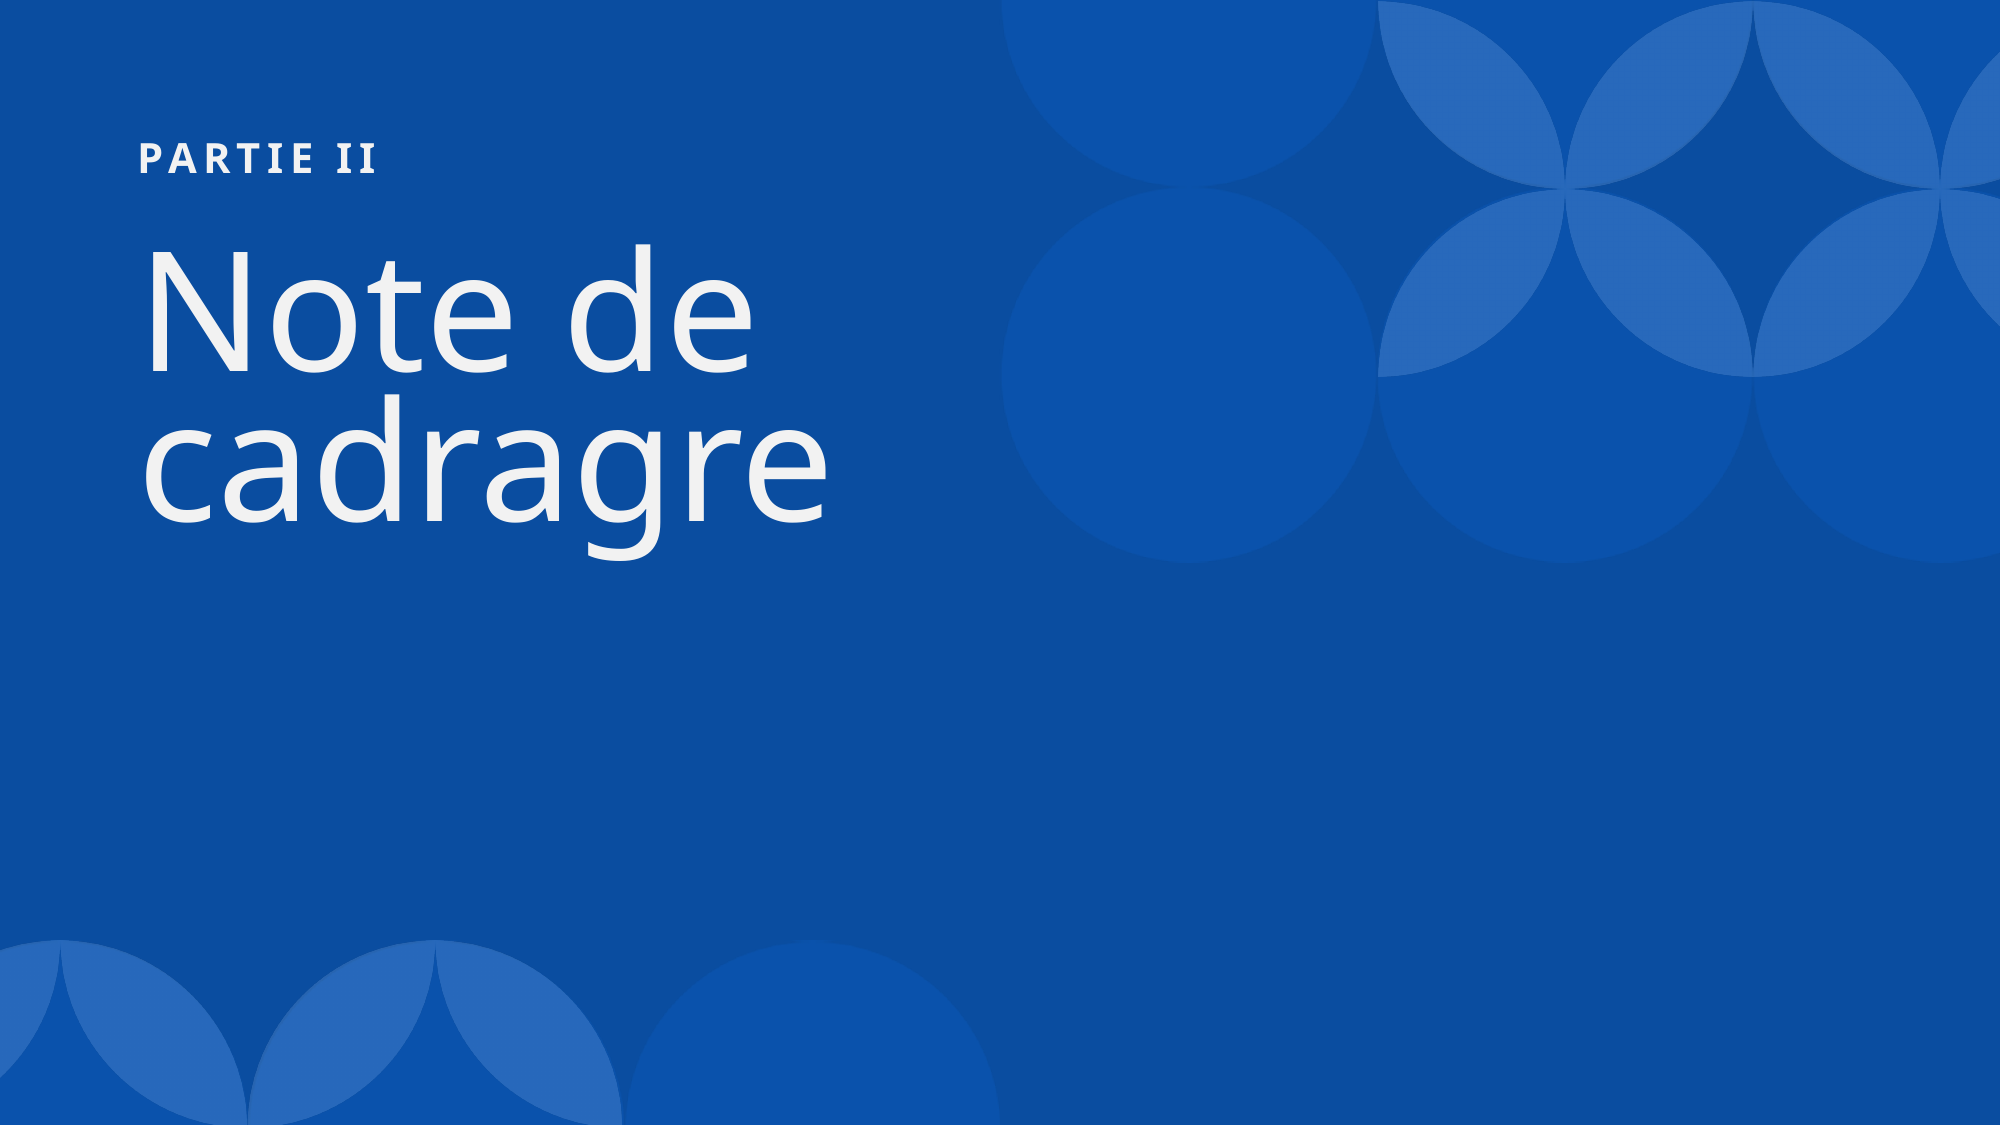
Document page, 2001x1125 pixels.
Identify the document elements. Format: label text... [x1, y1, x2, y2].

title Partie II [138, 138, 1275, 230]
list Note de cadragre [138, 251, 1275, 987]
picture [0, 940, 1000, 1125]
picture [999, 0, 2000, 563]
